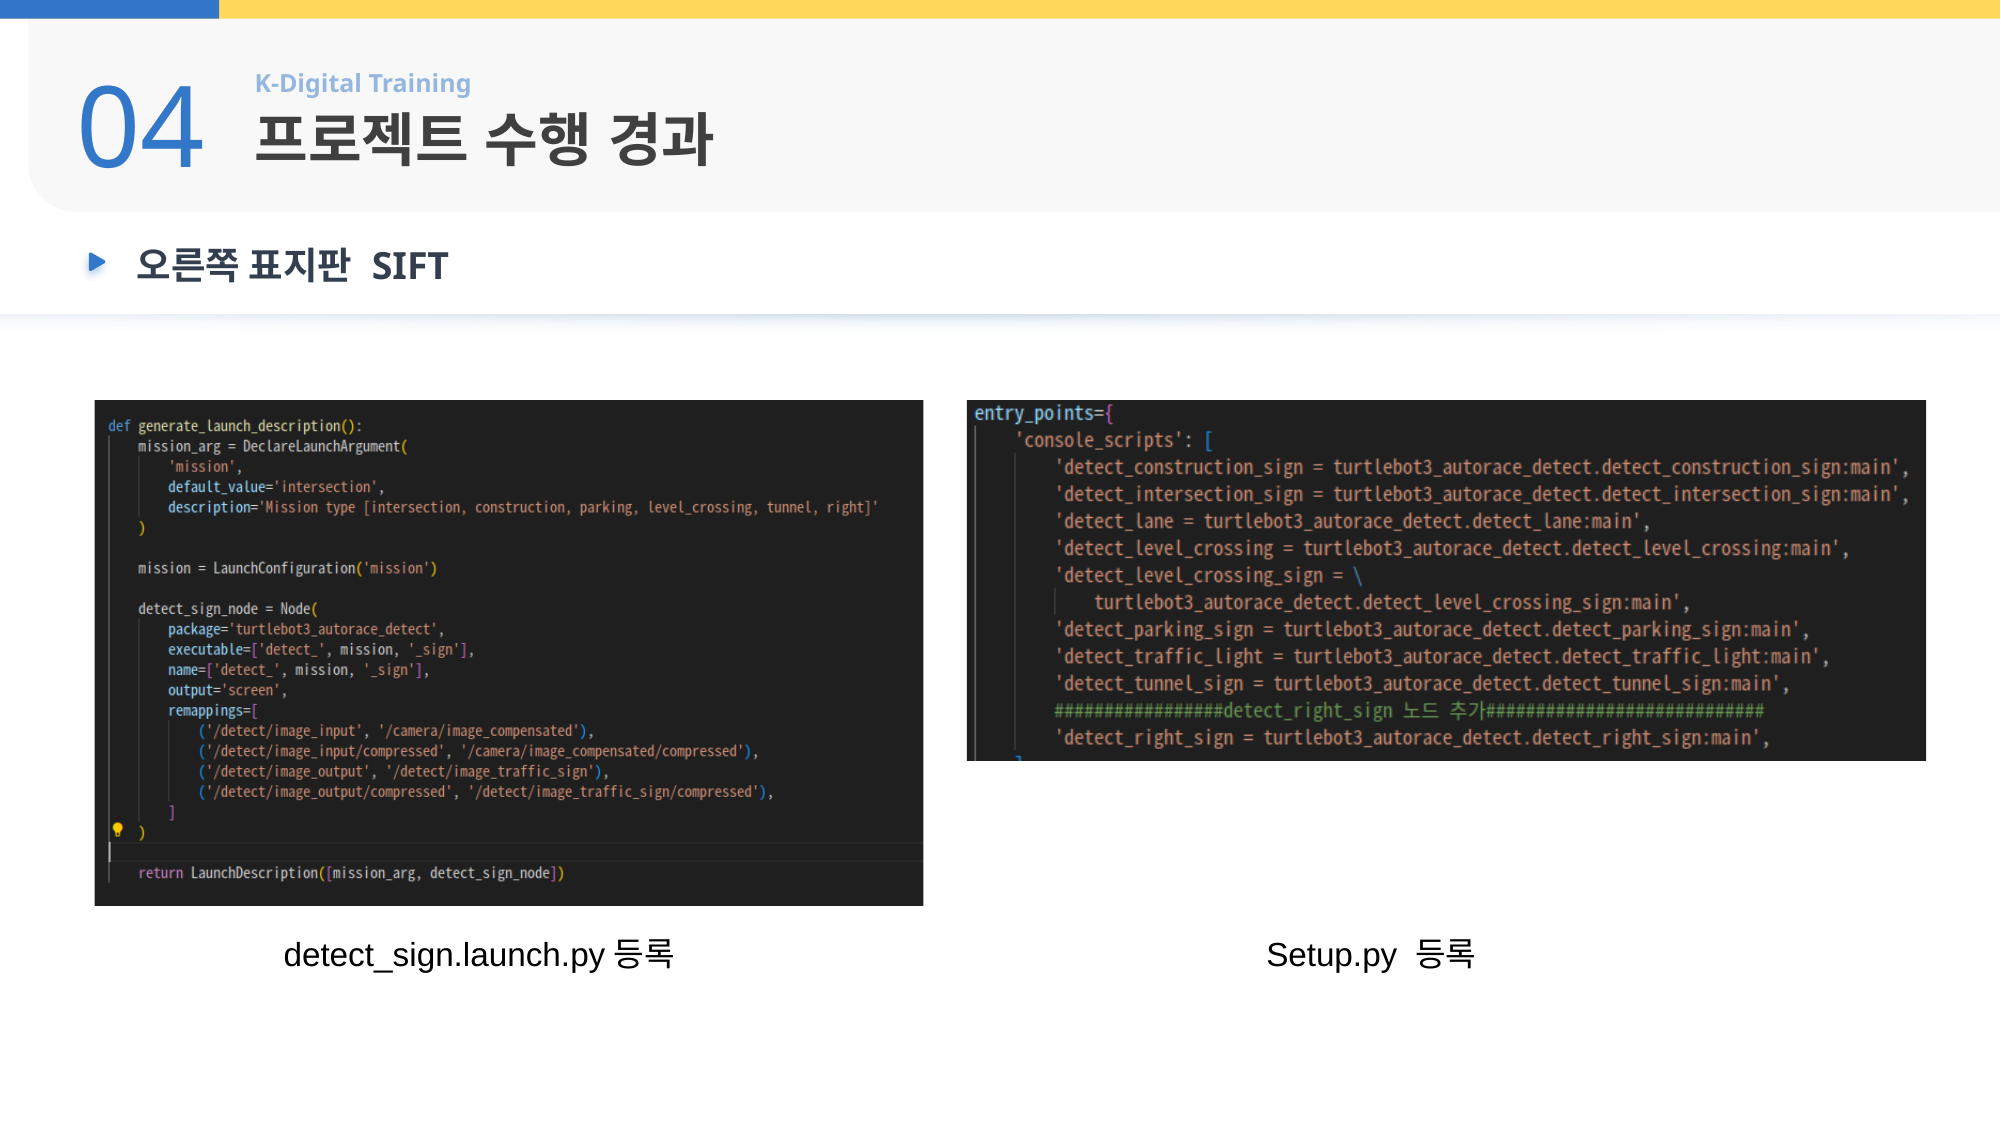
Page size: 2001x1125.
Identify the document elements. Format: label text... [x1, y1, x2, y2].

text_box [88, 234, 1816, 296]
picture [966, 400, 1927, 761]
text_box [26, 19, 2000, 214]
text_box Setup.py 등록 [1027, 925, 1715, 981]
picture [0, 314, 2000, 353]
text_box detect_sign.launch.py등록 [135, 925, 823, 981]
text_box [0, 0, 220, 19]
picture [94, 400, 924, 907]
text_box [220, 0, 2000, 19]
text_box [61, 54, 1038, 190]
